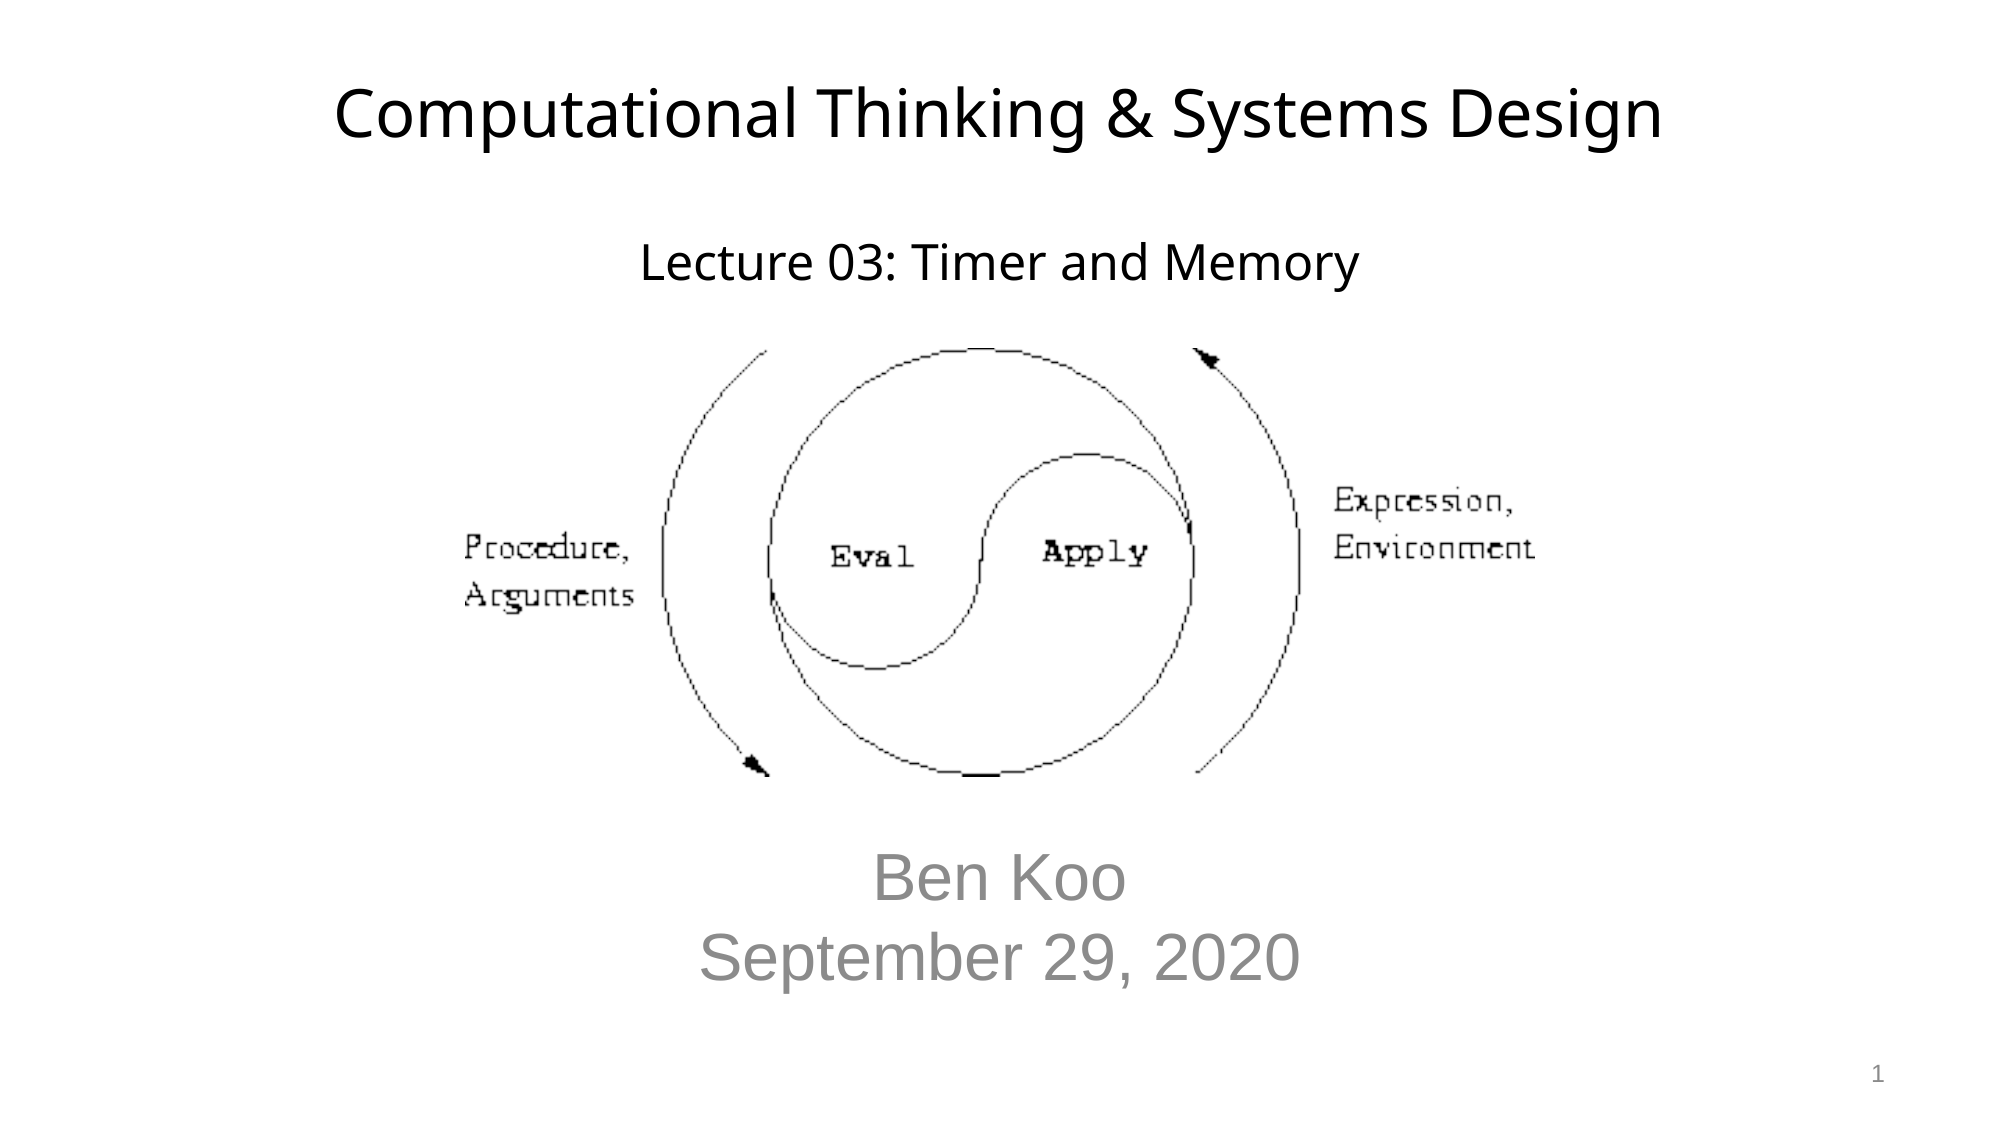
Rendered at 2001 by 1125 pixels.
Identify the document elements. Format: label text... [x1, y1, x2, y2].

slide_number 1 [1433, 1042, 1900, 1103]
title Computational Thinking & Systems Design Lecture 03: Timer and Memory [68, 50, 1932, 270]
subtitle Ben Koo September 29, 2020 [68, 813, 1932, 1103]
picture [465, 348, 1535, 777]
